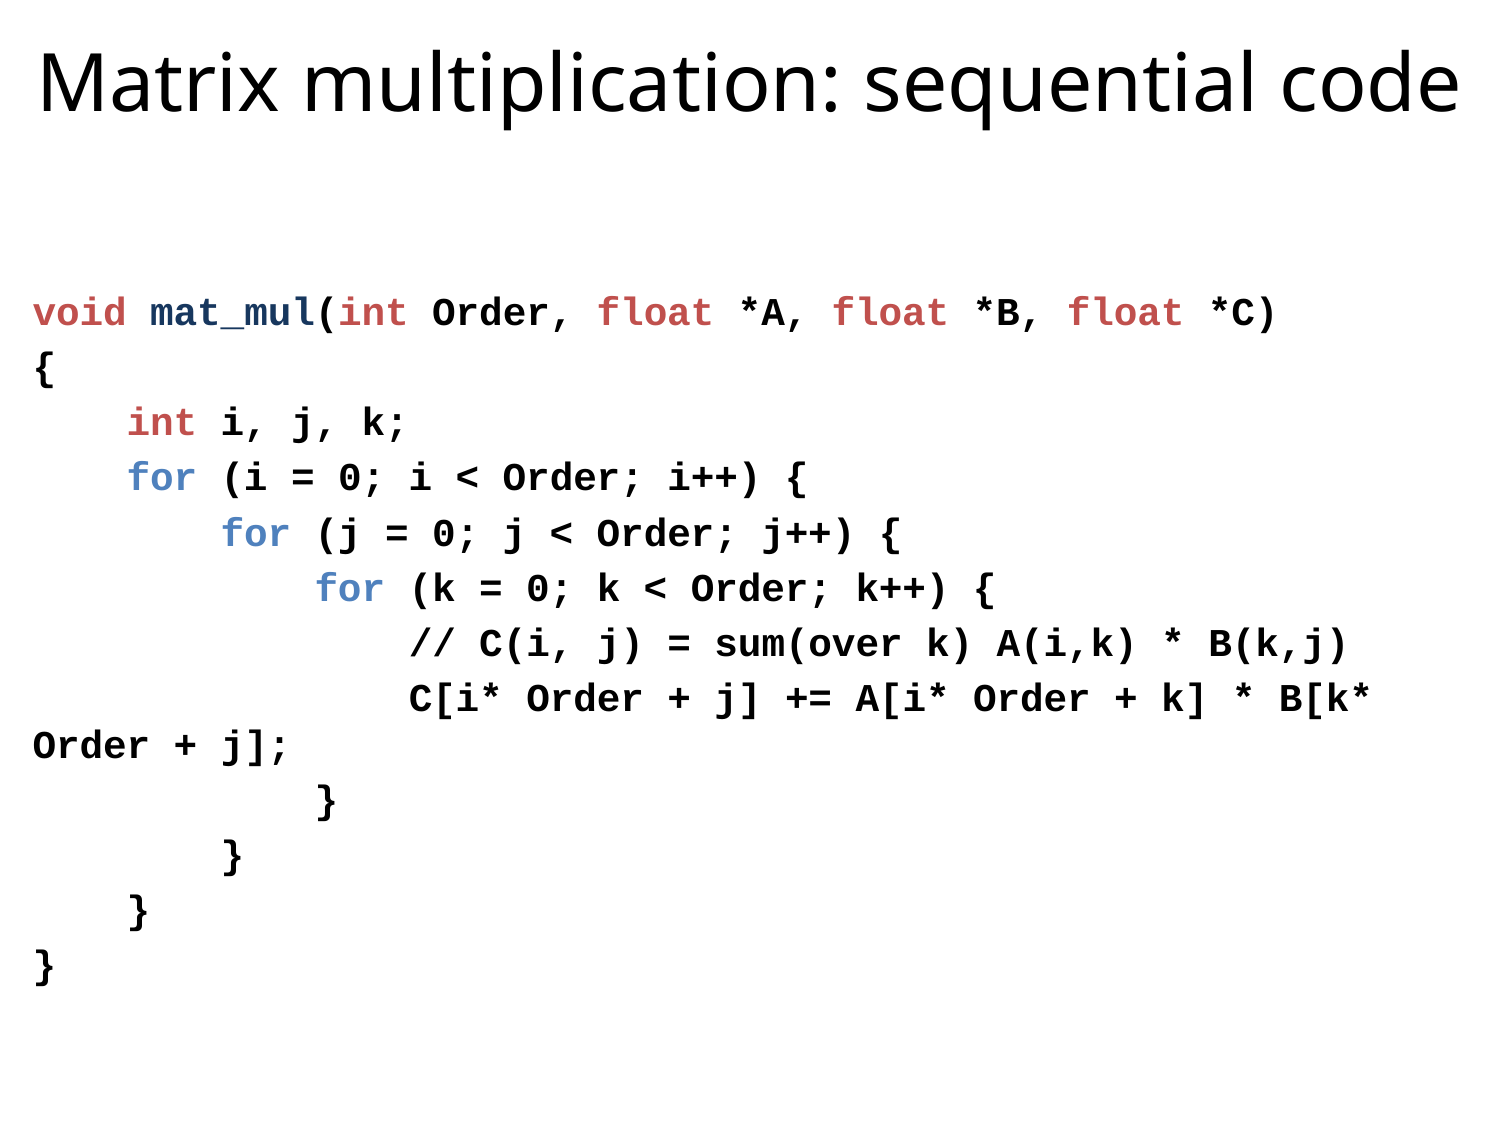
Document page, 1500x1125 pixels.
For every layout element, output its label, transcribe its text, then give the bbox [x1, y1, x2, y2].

title Matrix multiplication: sequential code [17, 0, 1483, 173]
list void mat_mul(int Order, float *A, float *B, float *C) { int i, j, k; for (i = 0; i < Order; i++) { for (j = 0; j < Order; j++) { for (k = 0; k < Order; k++) { // C(i, j) = sum(over k) A(i,k) * B(k,j) C[i* Order + j] += A[i* Order + k] * B[k* Order + j]; } } } } [17, 278, 1483, 1005]
